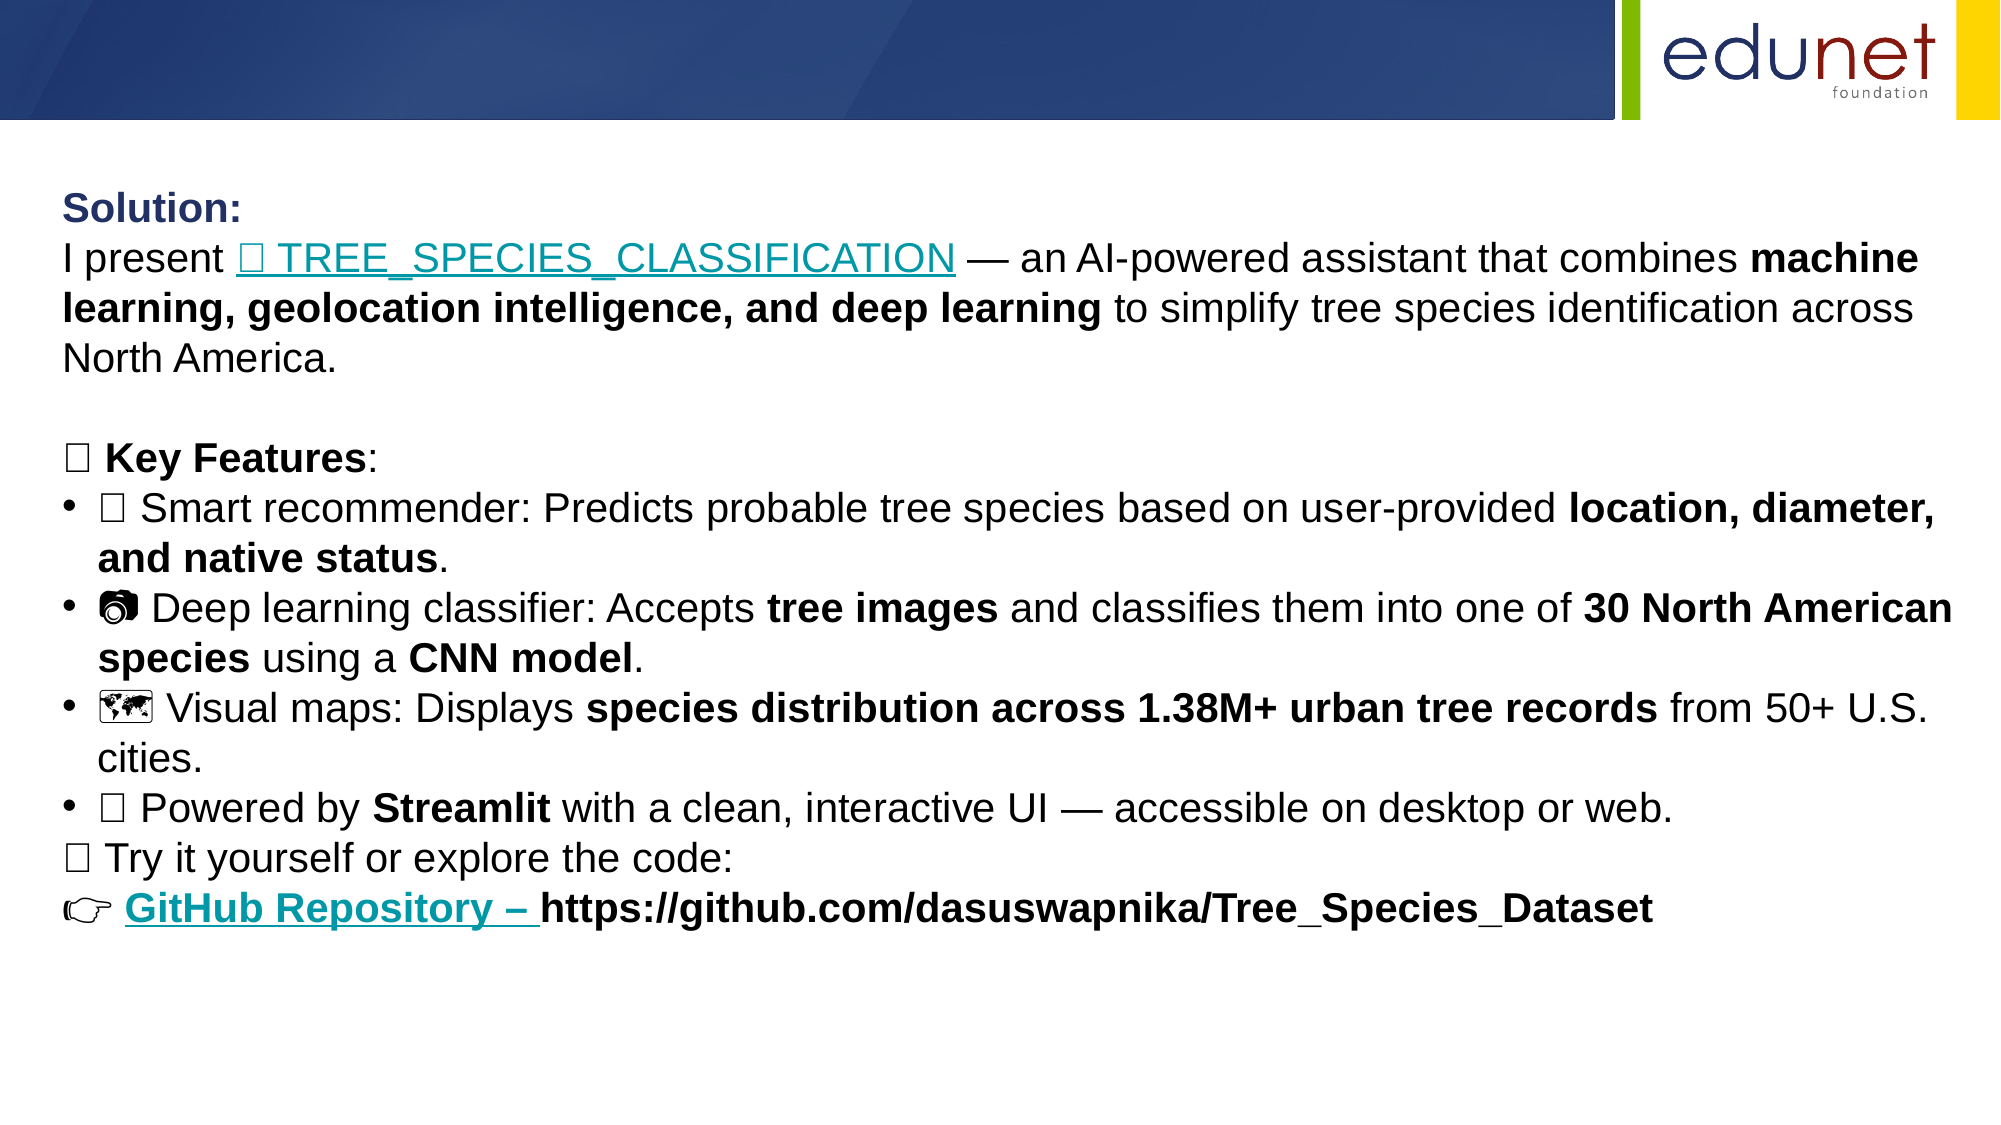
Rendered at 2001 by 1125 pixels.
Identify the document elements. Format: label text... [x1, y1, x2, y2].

picture [1652, 12, 1948, 108]
text_box Solution: I present 🌳 TREE_SPECIES_CLASSIFICATION — an AI-powered assistant that combines machine learning, geolocation intelligence, and deep learning to simplify tree species identification across North America. 🚀 Key Features: 📍 Smart recommender: Predicts probable tree species based on user-provided location, diameter, and native status. 📷 Deep learning classifier: Accepts tree images and classifies them into one of 30 North American species using a CNN model. 🗺️ Visual maps: Displays species distribution across 1.38M+ urban tree records from 50+ U.S. cities. 🌐 Powered by Streamlit with a clean, interactive UI — accessible on desktop or web. 🔗 Try it yourself or explore the code: 👉 GitHub Repository – https://github.com/dasuswapnika/Tree_Species_Dataset [47, 172, 2000, 938]
